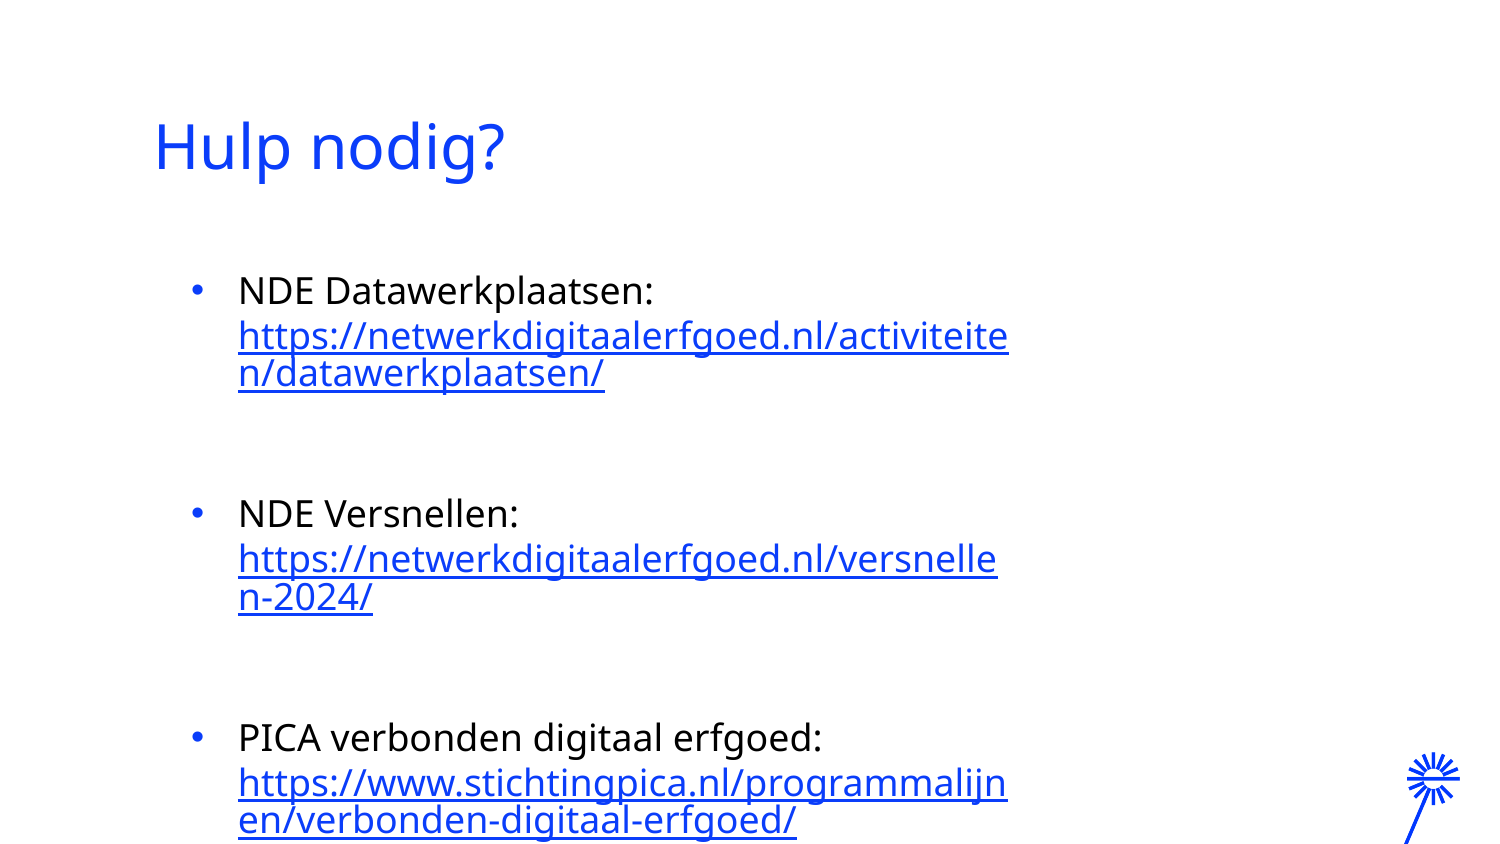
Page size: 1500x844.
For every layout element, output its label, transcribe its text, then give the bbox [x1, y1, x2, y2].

list NDE Datawerkplaatsen: https://netwerkdigitaalerfgoed.nl/activiteiten/datawerkplaatsen/ NDE Versnellen: https://netwerkdigitaalerfgoed.nl/versnellen-2024/ PICA verbonden digitaal erfgoed: https://www.stichtingpica.nl/programmalijnen/verbonden-digitaal-erfgoed/ [153, 221, 1022, 730]
picture [1387, 744, 1469, 844]
title Hulp nodig? [153, 71, 1111, 182]
